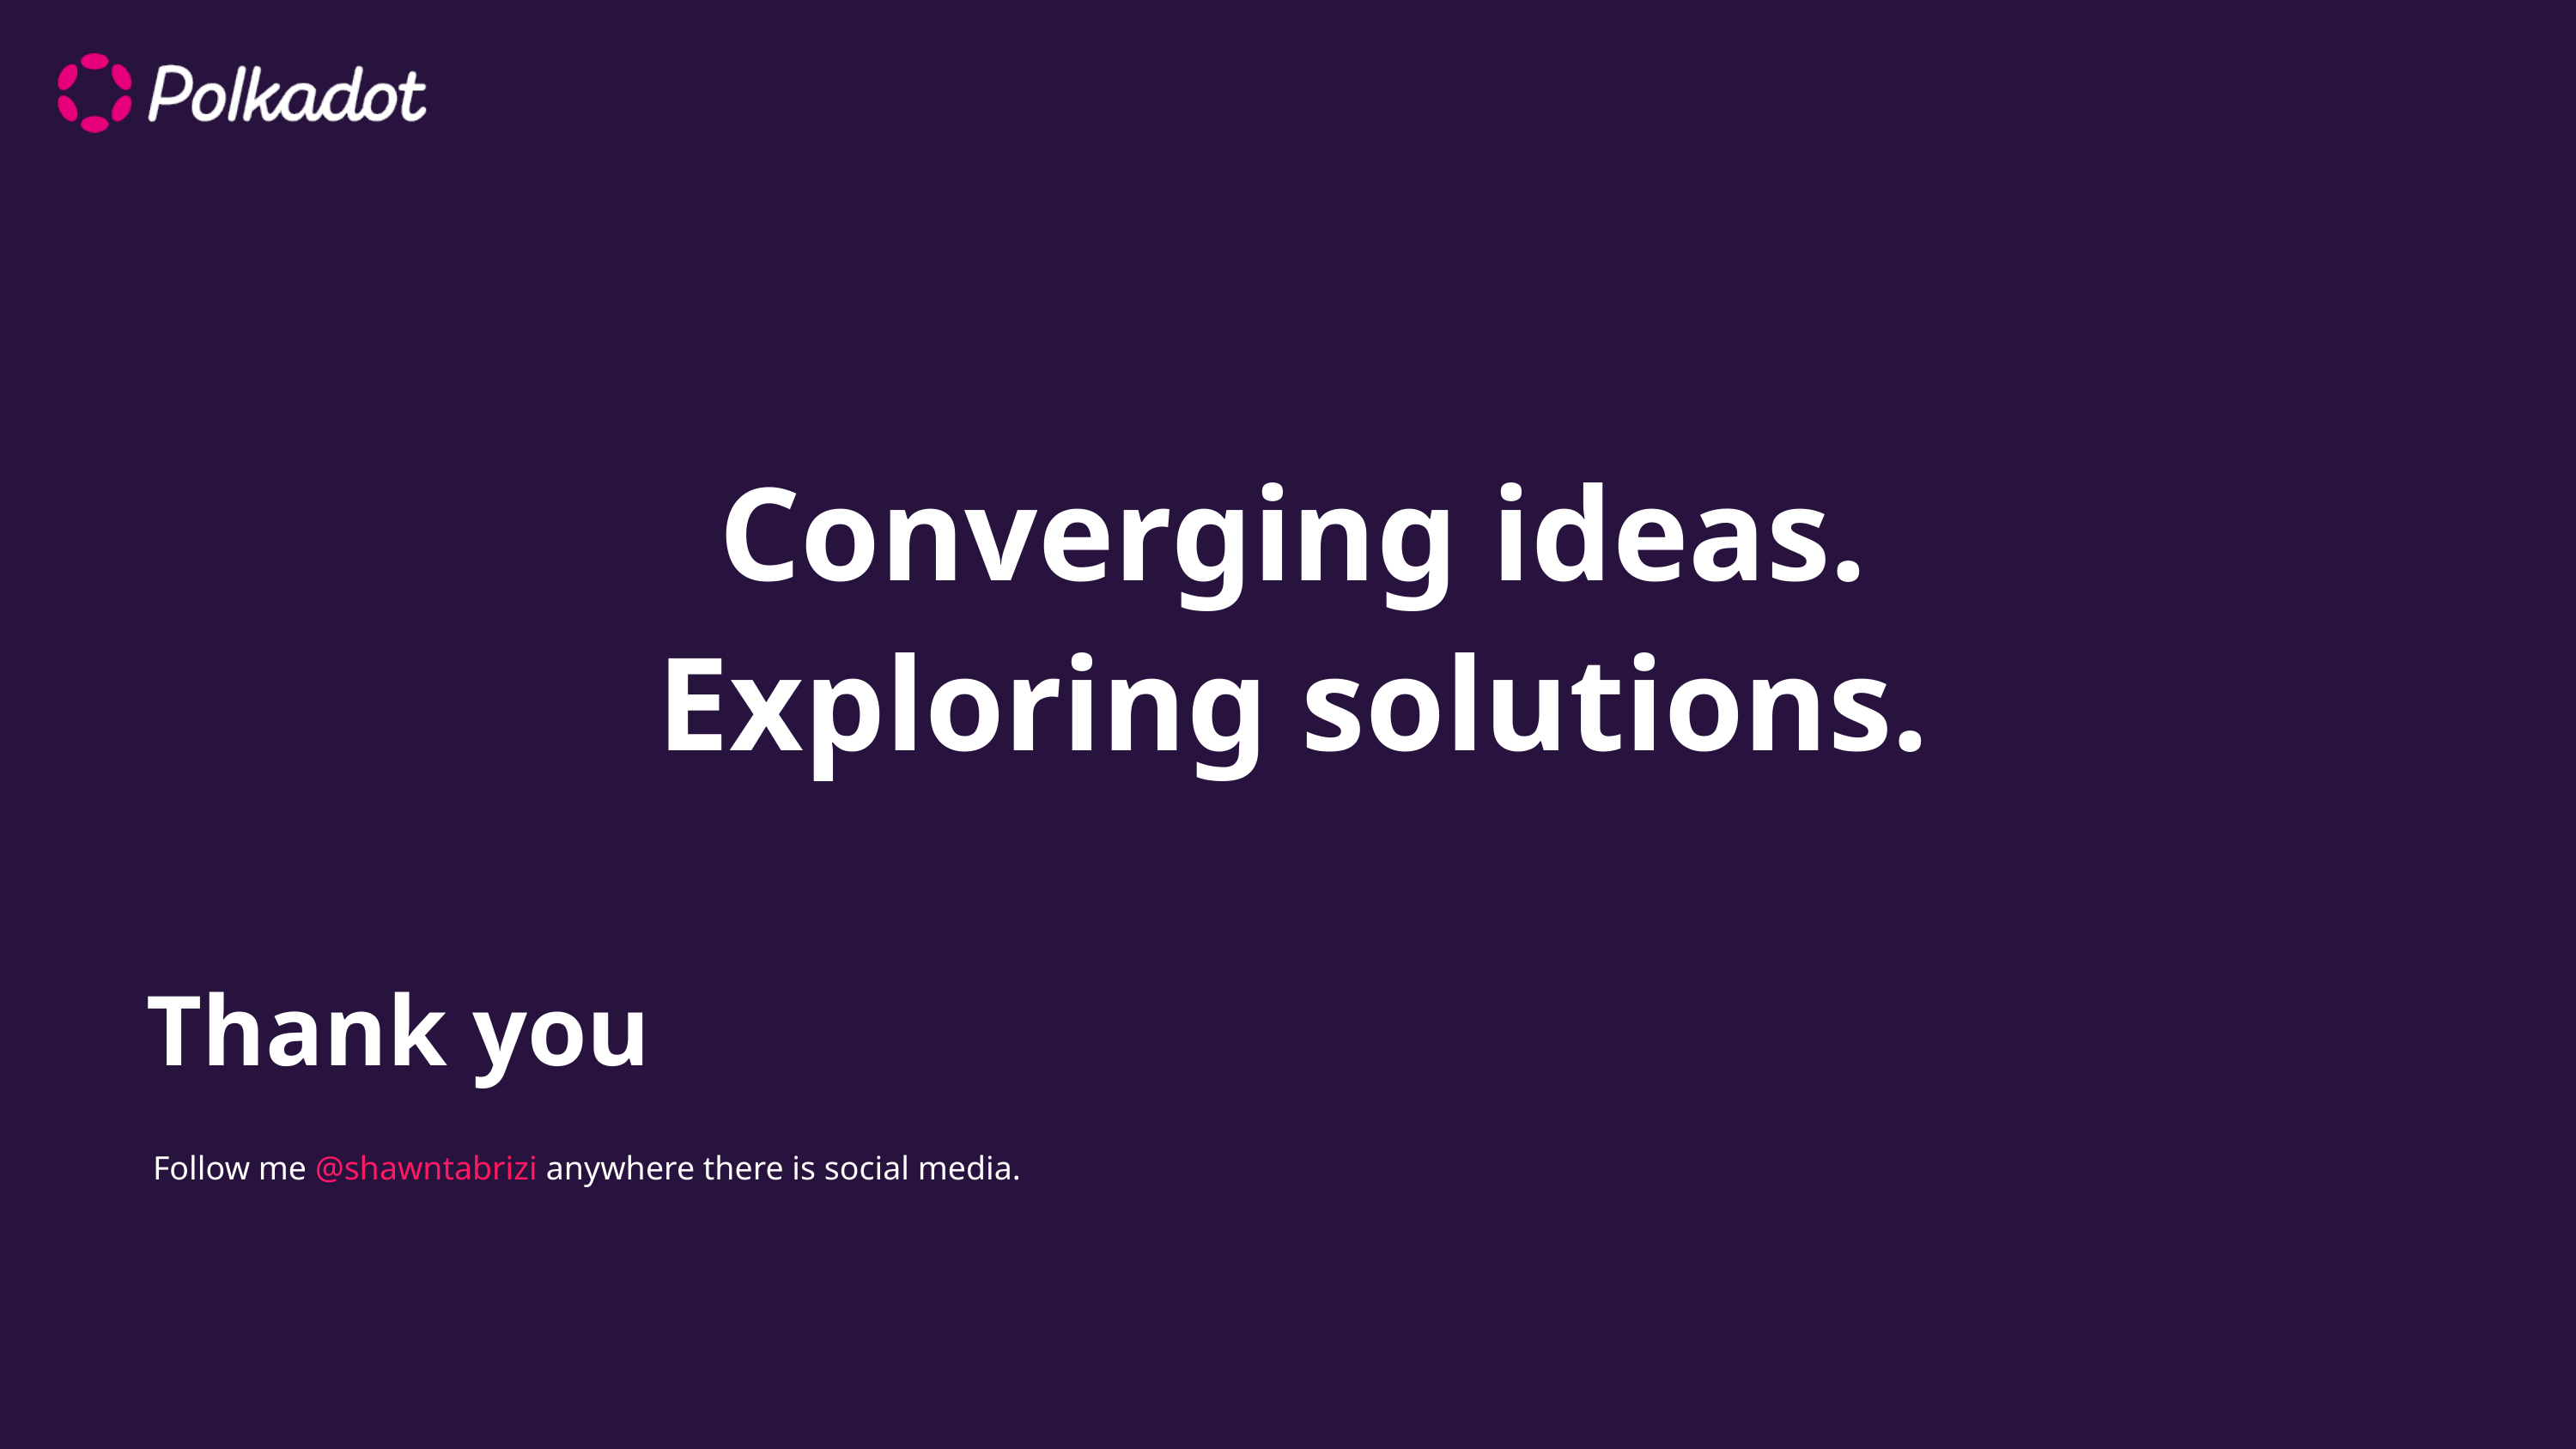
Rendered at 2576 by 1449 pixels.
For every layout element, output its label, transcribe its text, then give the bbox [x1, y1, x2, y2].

text_box Thank you [146, 964, 1431, 1091]
text_box Converging ideas. Exploring solutions. [147, 473, 2439, 739]
picture [0, 0, 2576, 133]
text_box Follow me @shawntabrizi anywhere there is social media. [153, 1140, 1160, 1273]
